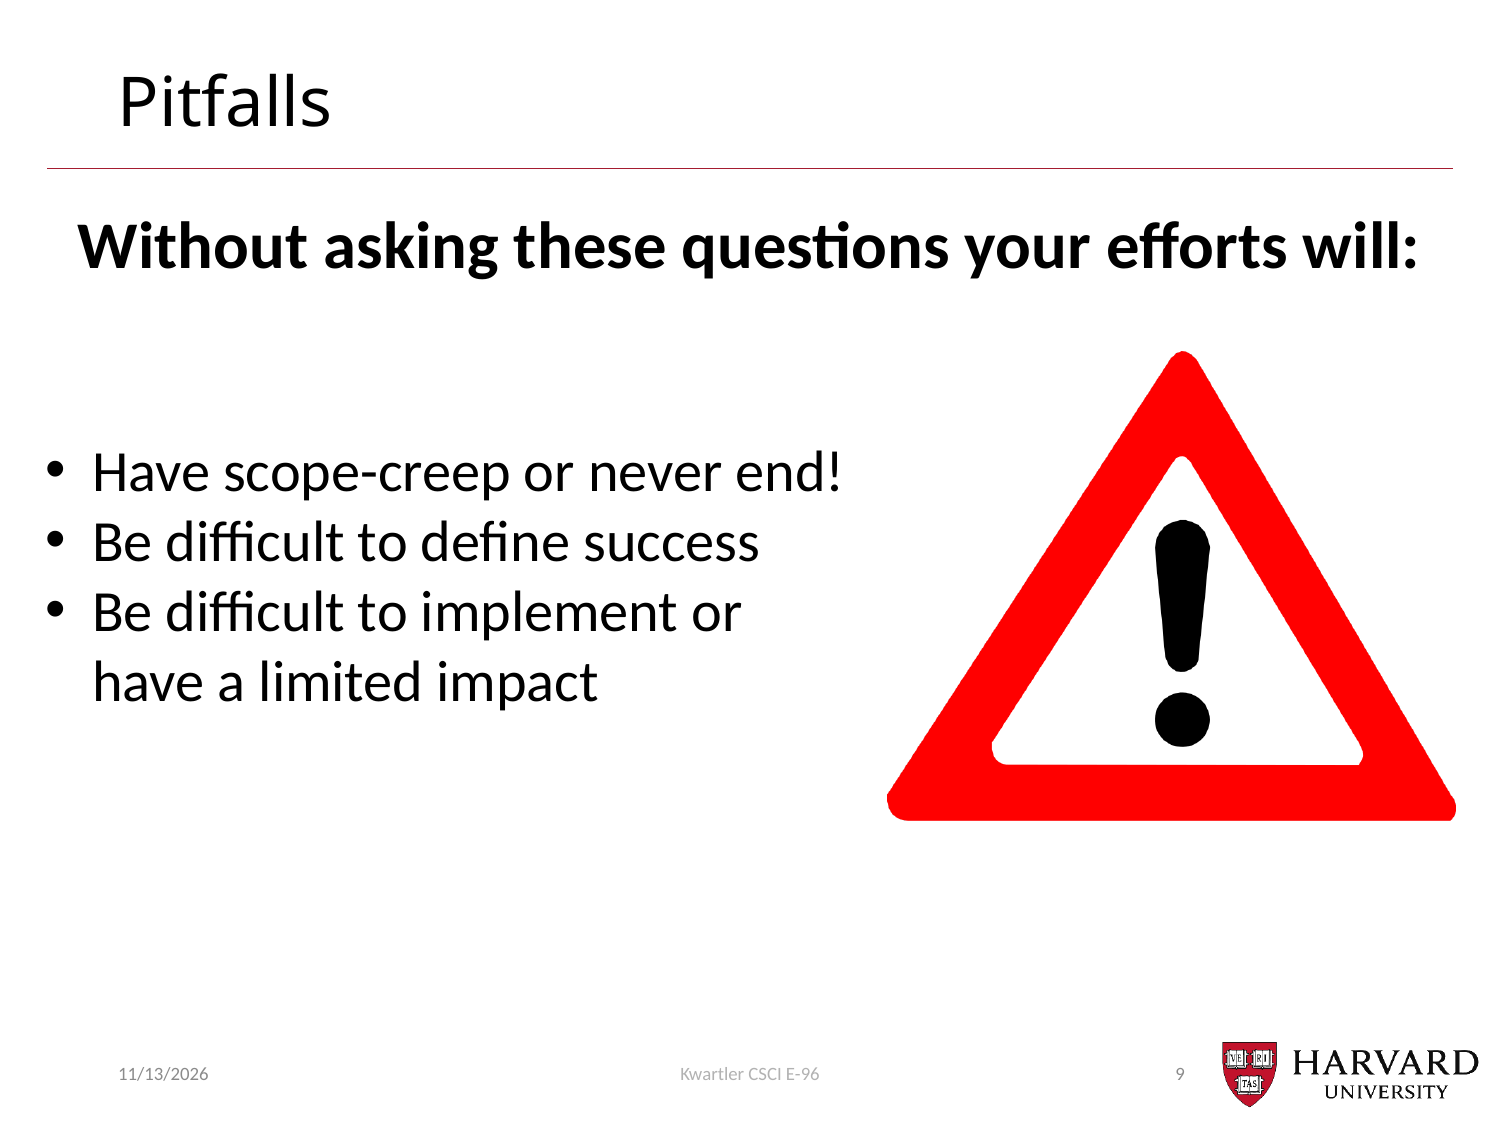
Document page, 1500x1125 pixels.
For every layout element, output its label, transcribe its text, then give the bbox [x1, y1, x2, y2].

text_box Have scope-creep or never end! Be difficult to define success Be difficult to implement or have a limited impact [30, 426, 868, 721]
footer Kwartler CSCI E-96 [496, 1042, 1004, 1103]
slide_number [103, 1042, 441, 1103]
picture [887, 351, 1456, 821]
text_box Without asking these questions your efforts will: [63, 194, 1437, 290]
title Pitfalls [103, 59, 1397, 157]
picture [1200, 1024, 1500, 1125]
slide_number 9 [1059, 1042, 1200, 1103]
